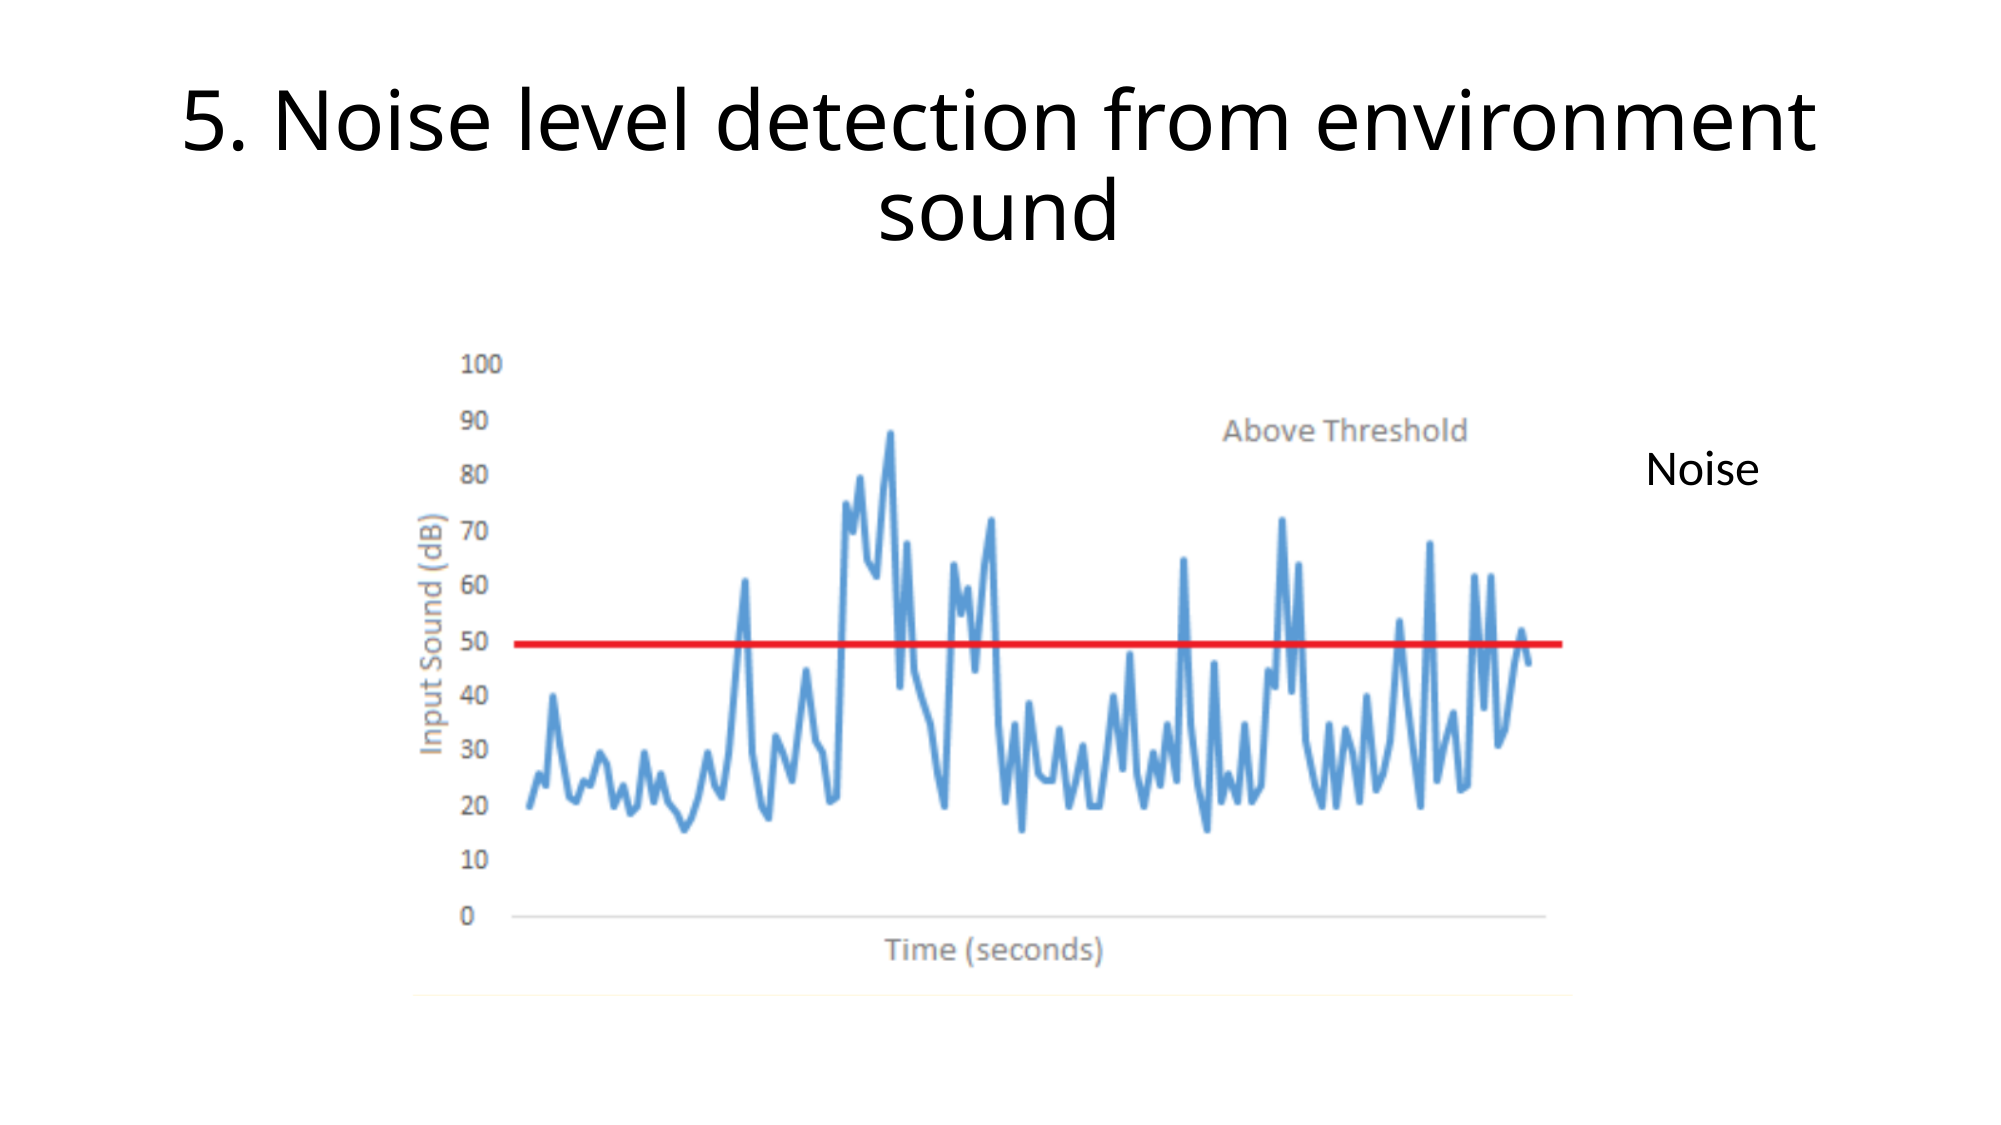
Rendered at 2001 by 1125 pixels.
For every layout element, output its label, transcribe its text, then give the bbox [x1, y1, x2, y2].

title 5. Noise level detection from environment sound [137, 59, 1863, 278]
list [403, 316, 1573, 996]
text_box Noise [1573, 434, 2000, 527]
